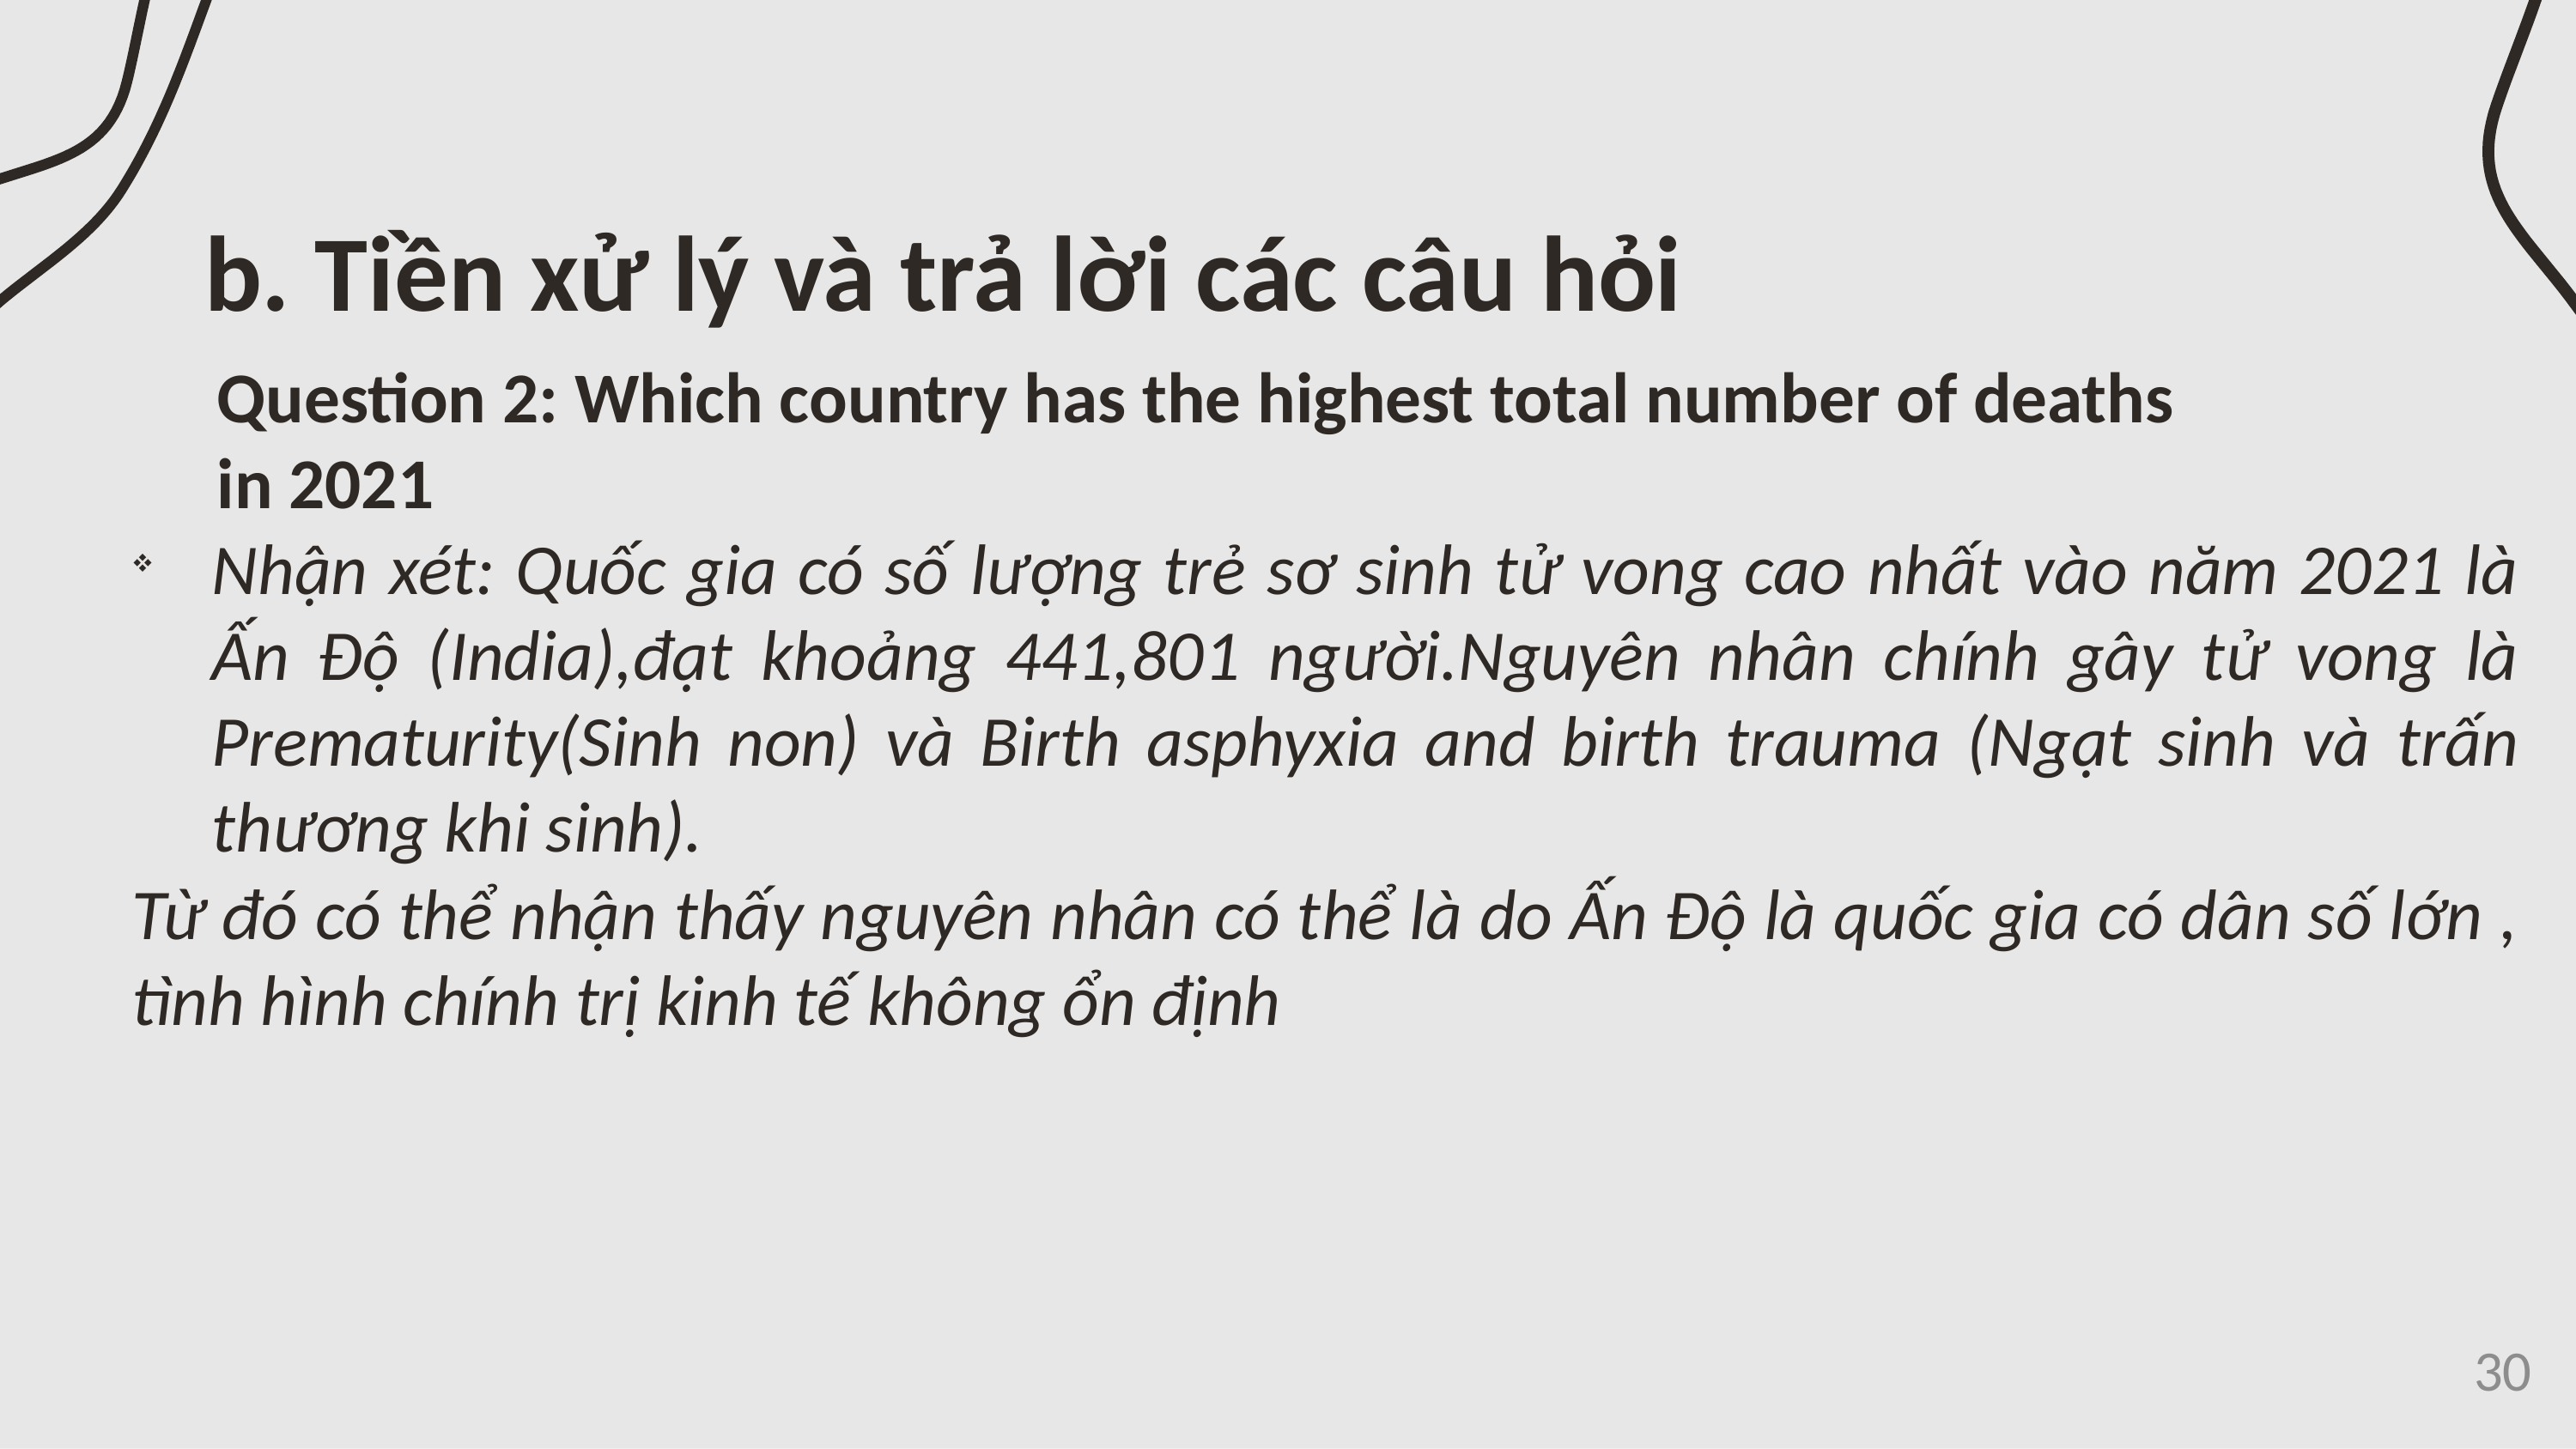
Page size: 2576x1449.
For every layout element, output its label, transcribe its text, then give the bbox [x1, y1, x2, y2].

title b. Tiền xử lý và trả lời các câu hỏi Question 2: Which country has the highest total number of deaths in 2021 [203, 174, 2177, 521]
text_box Nhận xét: Quốc gia có số lượng trẻ sơ sinh tử vong cao nhất vào năm 2021 là Ấn Độ (India),đạt khoảng 441,801 người.Nguyên nhân chính gây tử vong là Prematurity(Sinh non) và Birth asphyxia and birth trauma (Ngạt sinh và trấn thương khi sinh). Từ đó có thể nhận thấy nguyên nhân có thể là do Ấn Độ là quốc gia có dân số lớn , tình hình chính trị kinh tế không ổn định [130, 521, 2523, 1040]
slide_number 30 [2468, 1346, 2540, 1449]
